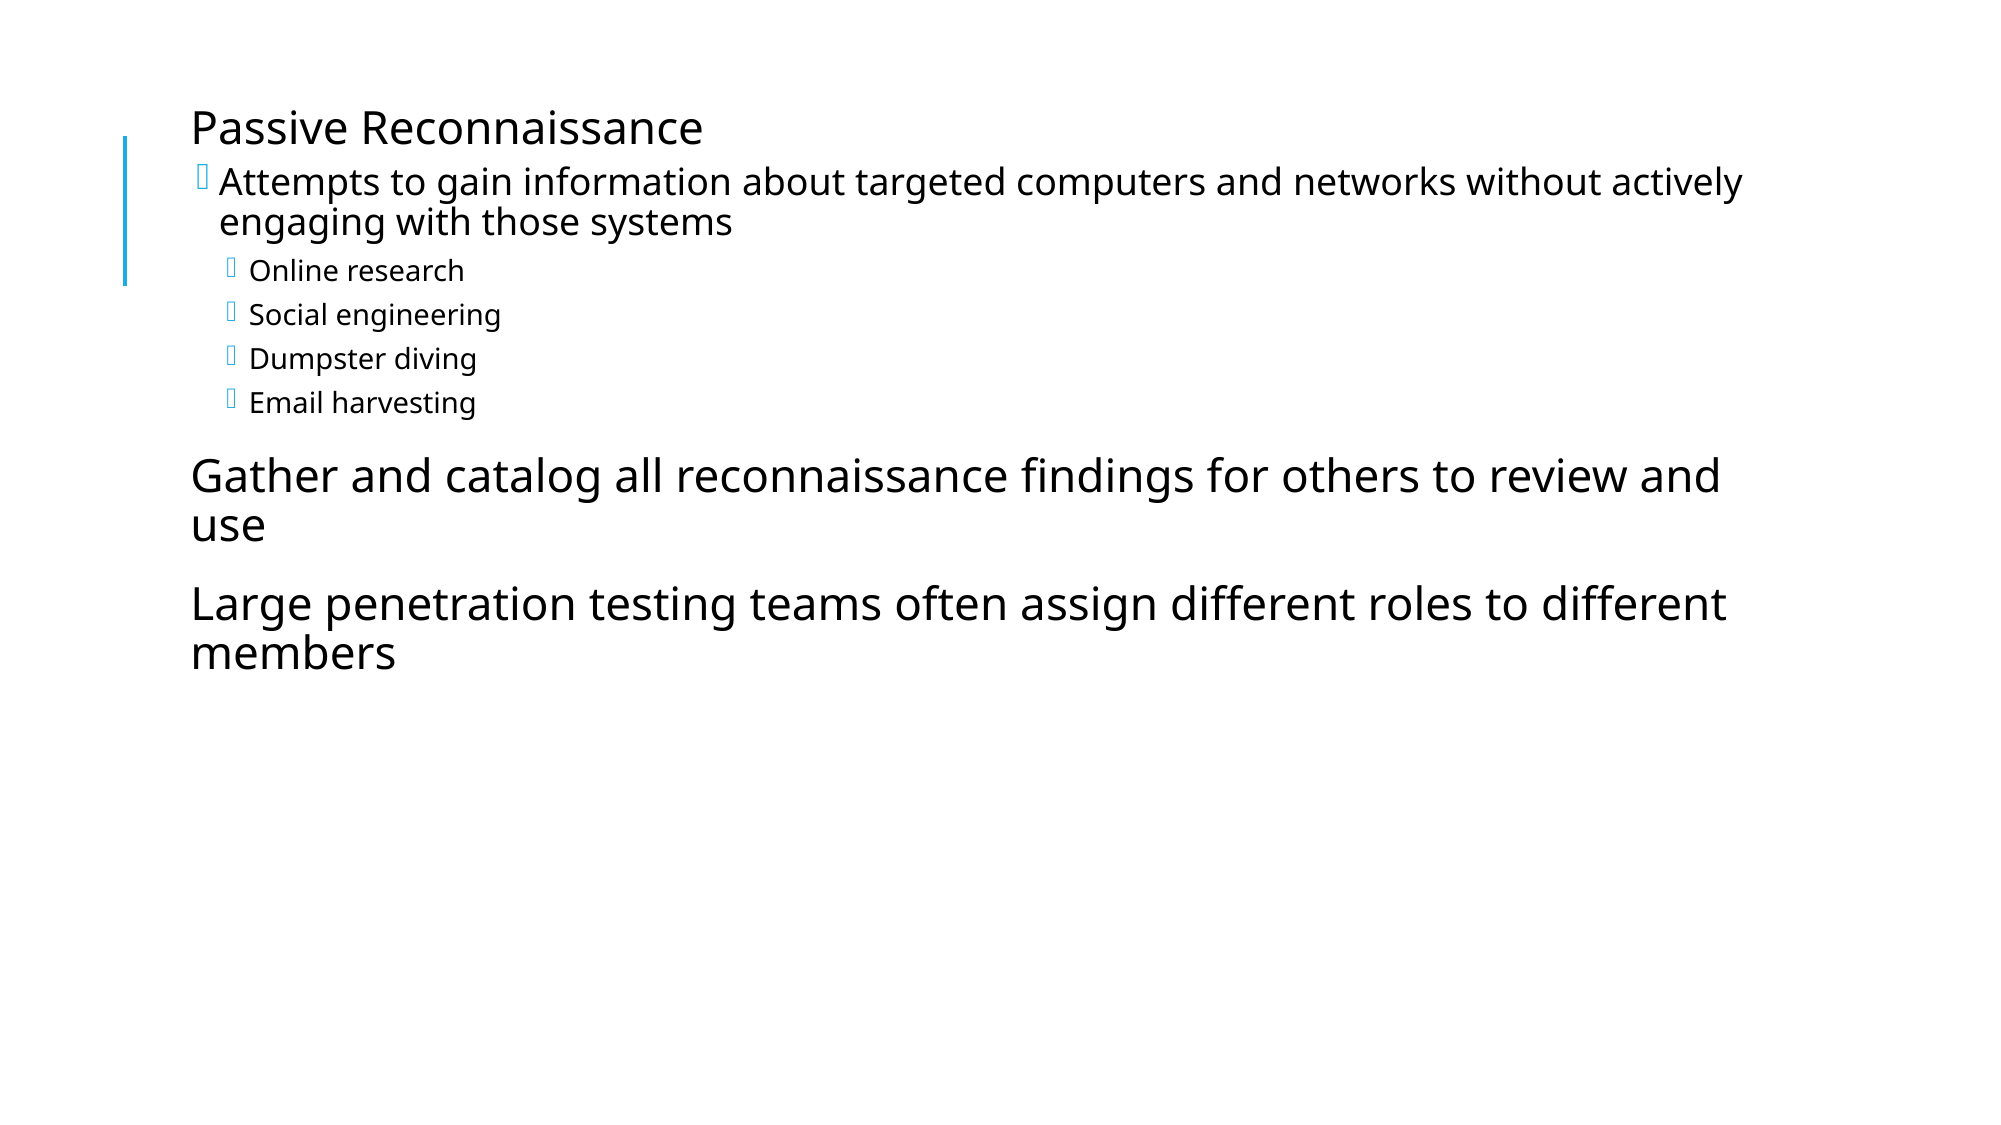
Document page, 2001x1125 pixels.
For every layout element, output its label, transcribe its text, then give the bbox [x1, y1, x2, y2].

list Passive Reconnaissance Attempts to gain information about targeted computers and networks without actively engaging with those systems Online research Social engineering Dumpster diving Email harvesting Gather and catalog all reconnaissance findings for others to review and use Large penetration testing teams often assign different roles to different members [168, 97, 1763, 1035]
